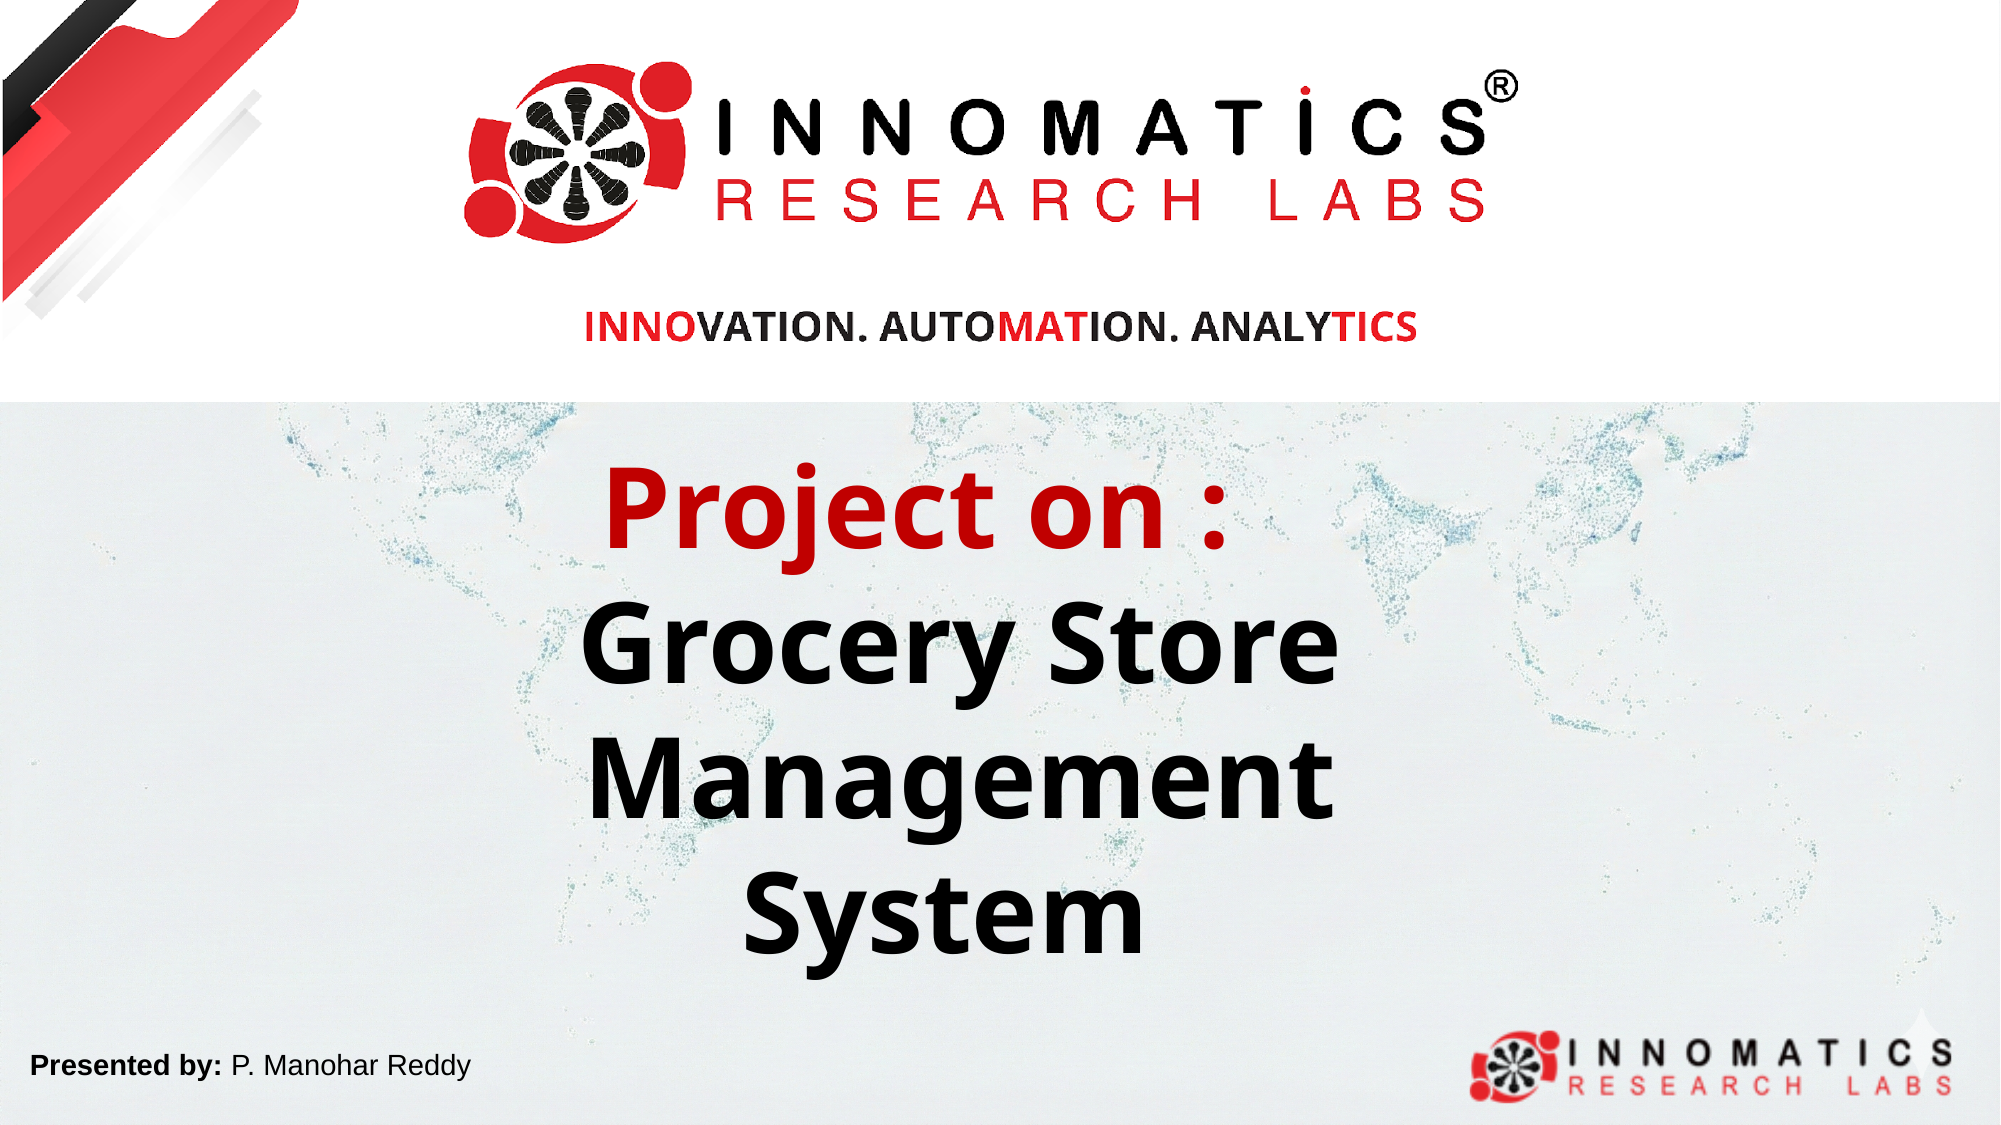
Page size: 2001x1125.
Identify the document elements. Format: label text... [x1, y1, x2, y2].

picture [0, 0, 2001, 1125]
text_box Project on : Grocery Store Management System [365, 428, 1555, 984]
text_box Presented by: P. Manohar Reddy [0, 1039, 499, 1089]
